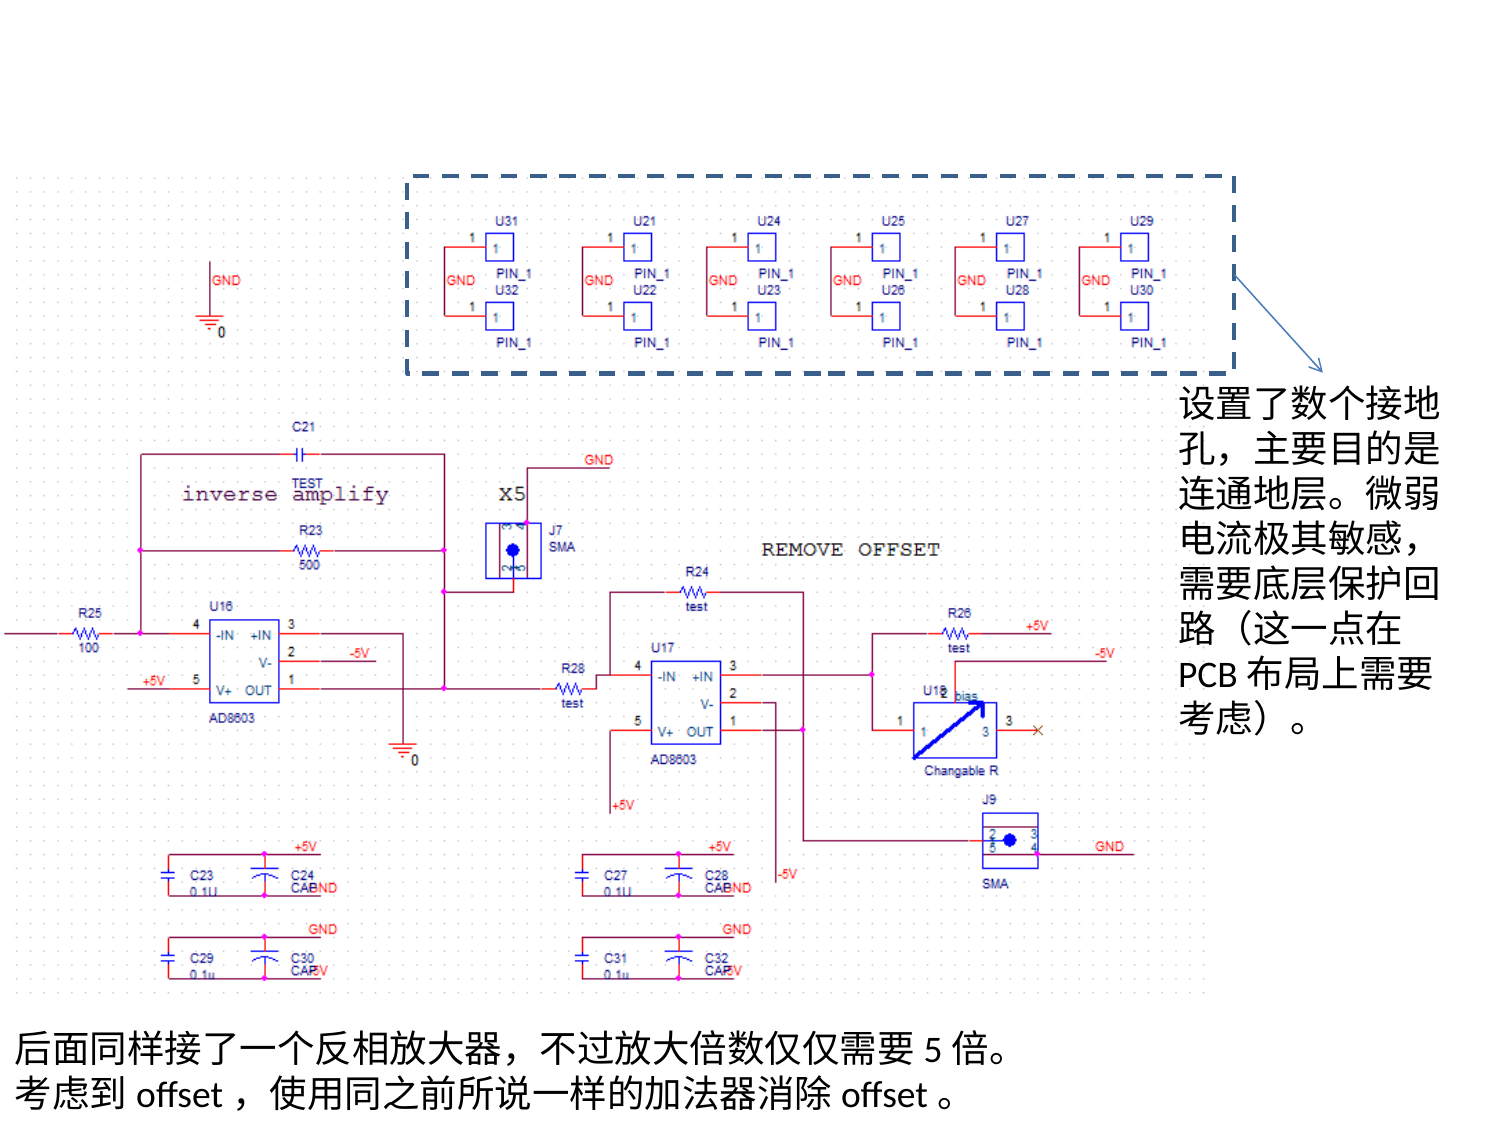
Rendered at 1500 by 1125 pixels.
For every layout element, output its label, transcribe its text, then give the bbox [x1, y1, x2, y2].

text_box 后面同样接了一个反相放大器，不过放大倍数仅仅需要5倍。考虑到offset，使用同之前所说一样的加法器消除offset。 [0, 1017, 1040, 1122]
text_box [1233, 274, 1324, 373]
text_box 设置了数个接地孔，主要目的是连通地层。微弱电流极其敏感，需要底层保护回路（这一点在PCB布局上需要考虑）。 [1216, 372, 1483, 748]
picture [4, 175, 1211, 1005]
text_box [1209, 174, 1236, 372]
